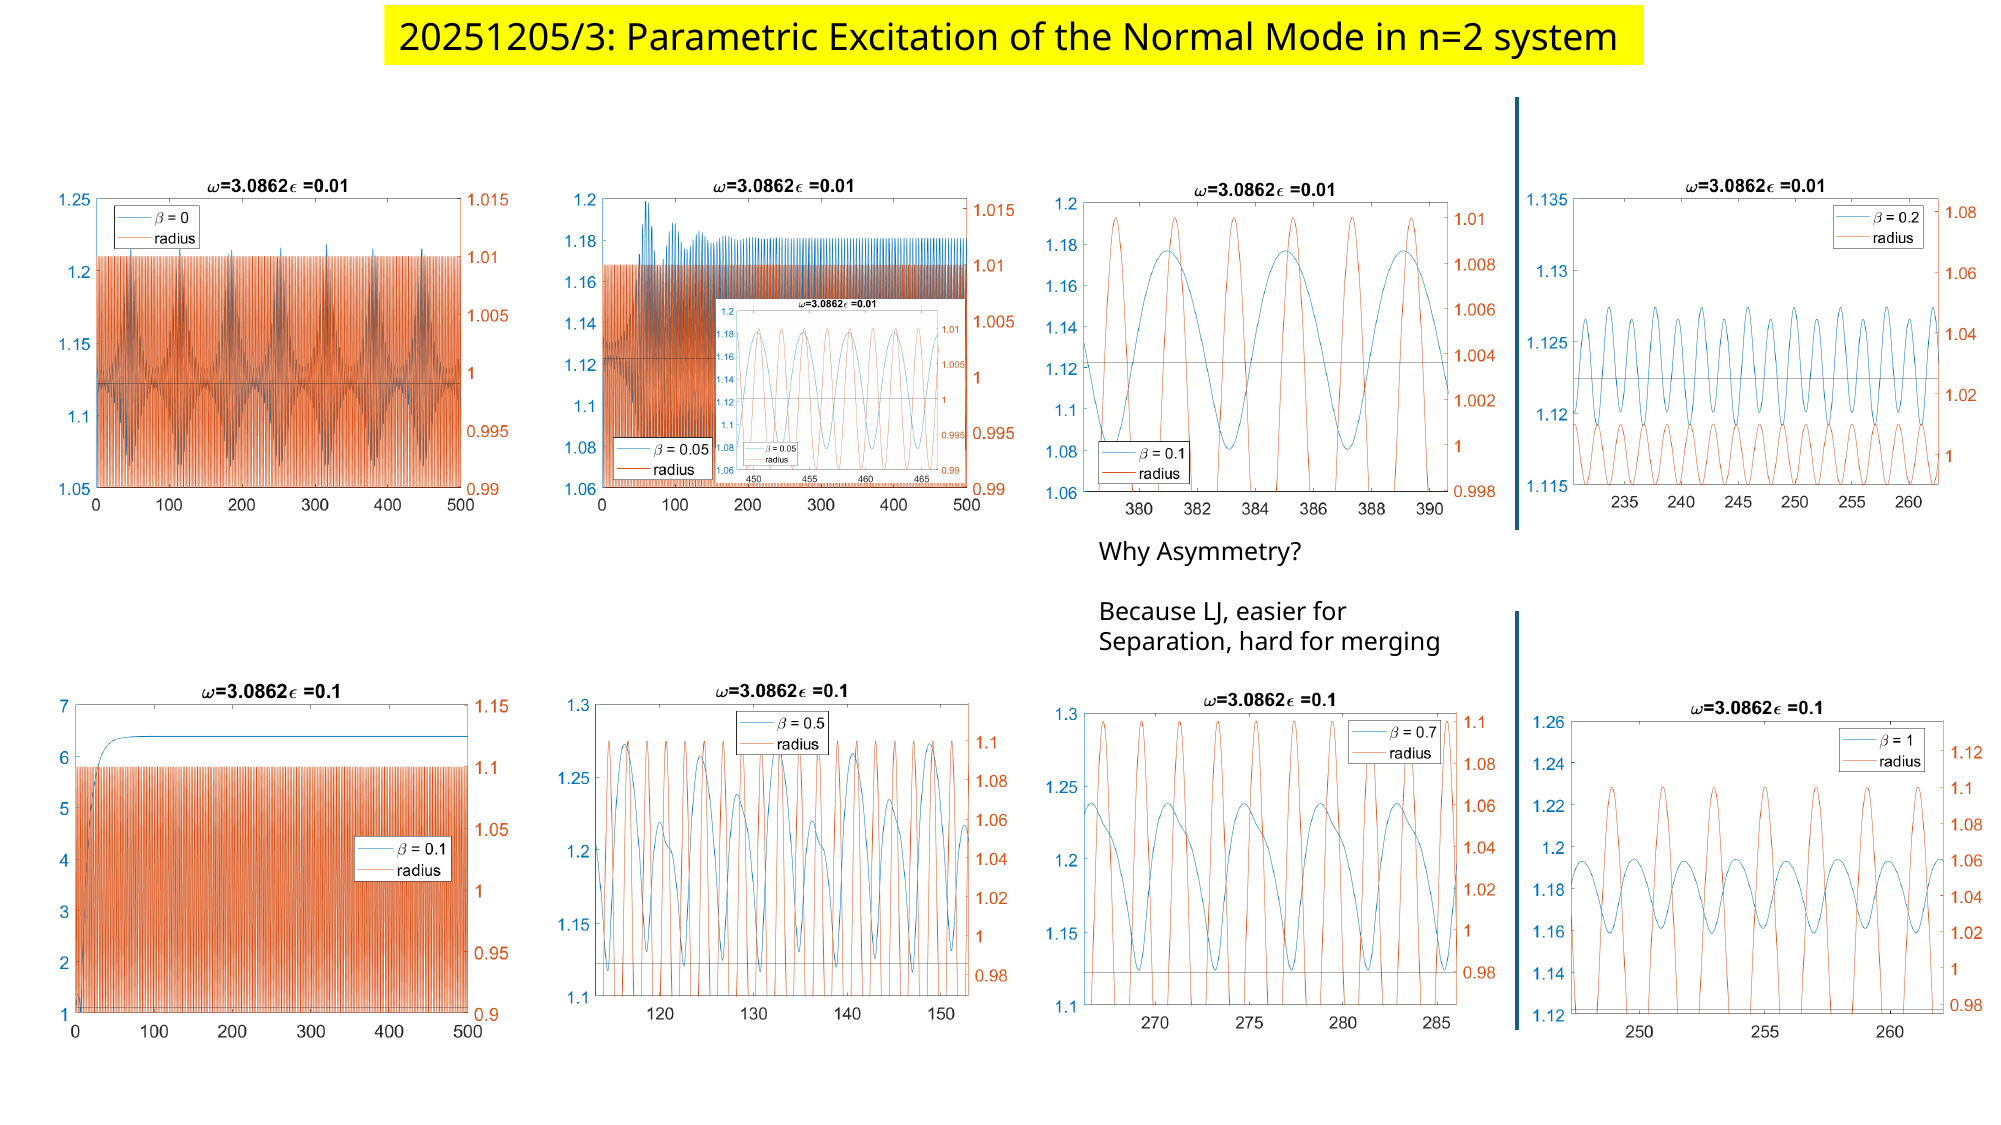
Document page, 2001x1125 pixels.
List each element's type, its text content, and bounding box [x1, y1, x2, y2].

picture [1526, 176, 1978, 509]
picture [57, 176, 509, 512]
picture [1531, 699, 1983, 1039]
picture [1044, 690, 1496, 1031]
picture [57, 681, 509, 1039]
text_box 20251205/3: Parametric Excitation of the Normal Mode in n=2 system [384, 5, 1644, 65]
picture [557, 681, 1009, 1022]
text_box Why Asymmetry? Because LJ, easier for Separation, hard for merging [1083, 528, 1457, 663]
picture [1044, 180, 1496, 516]
picture [563, 176, 1015, 512]
